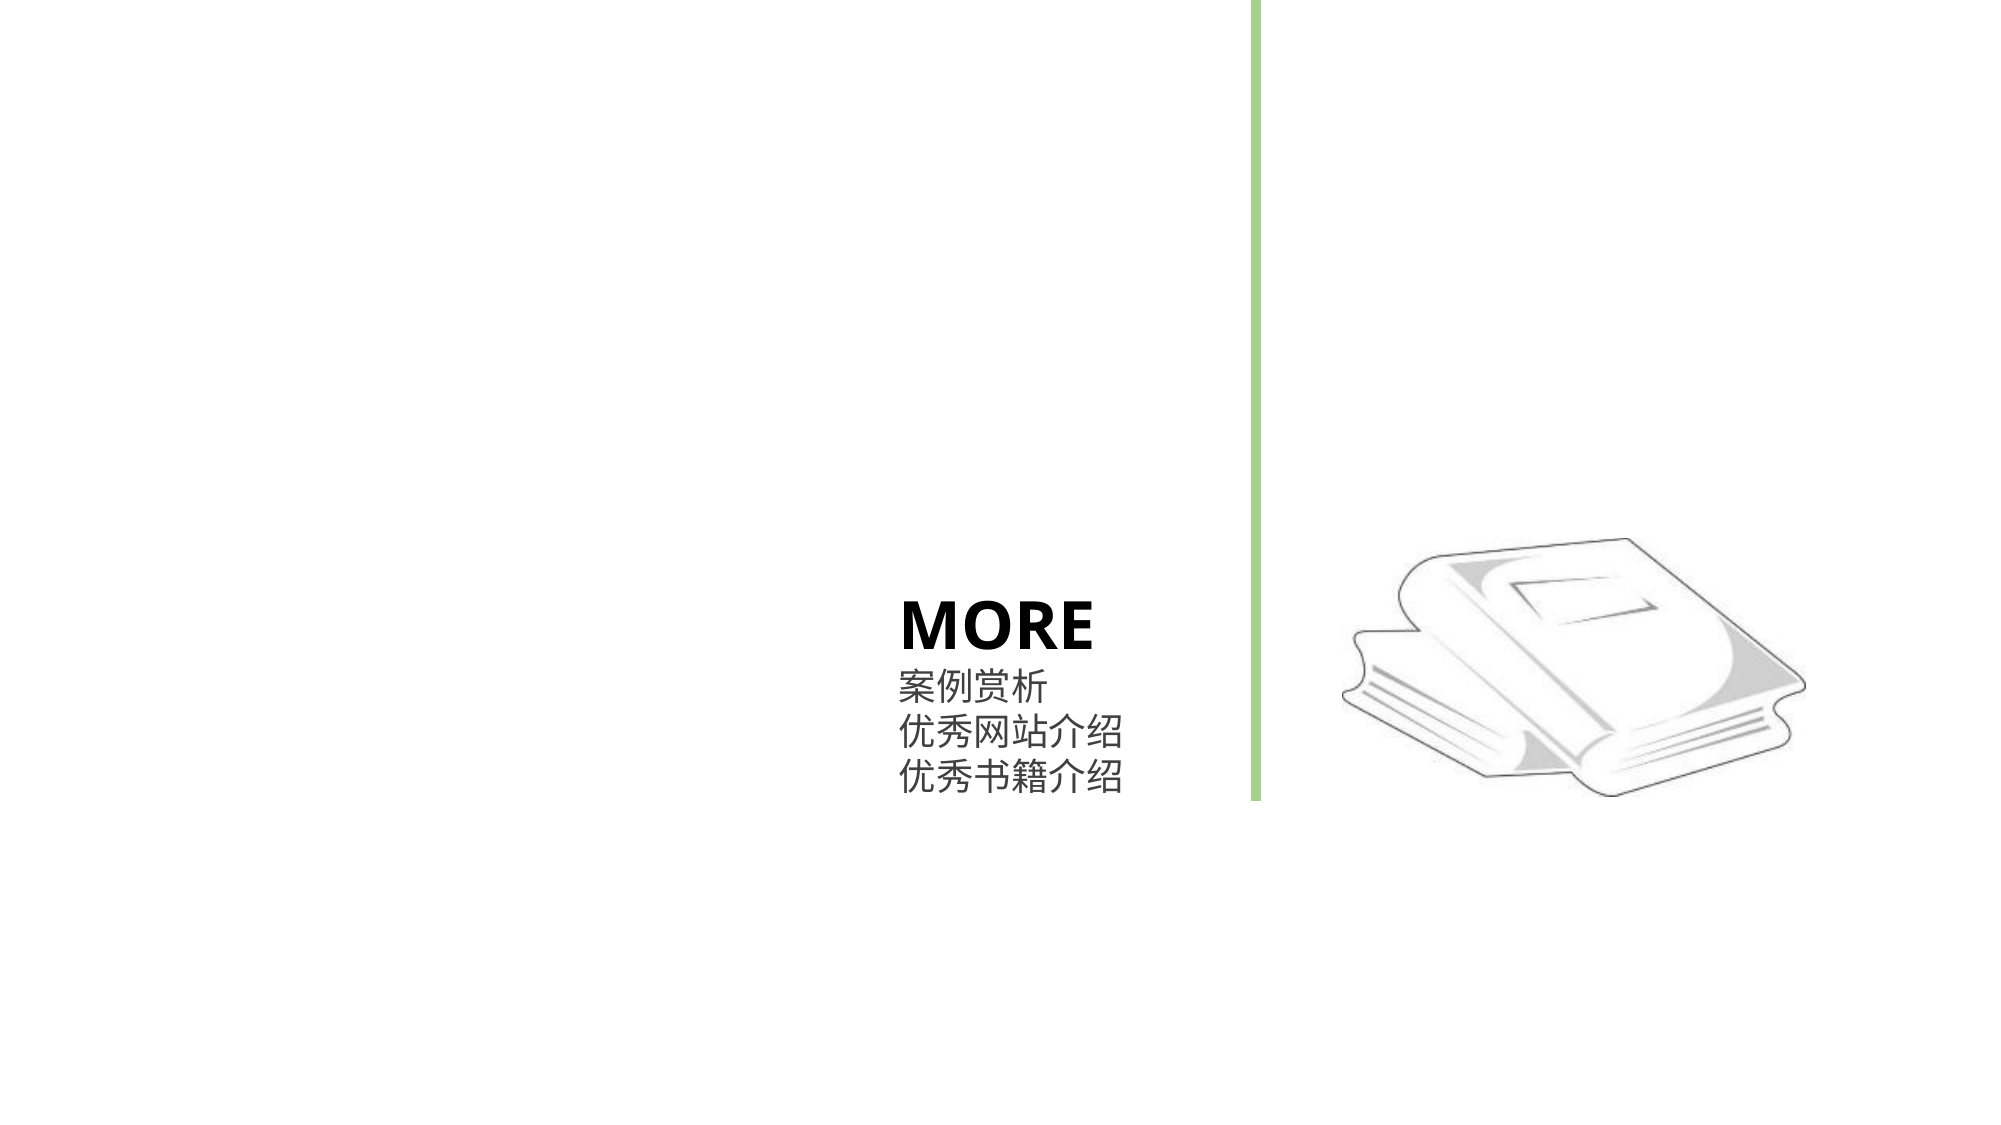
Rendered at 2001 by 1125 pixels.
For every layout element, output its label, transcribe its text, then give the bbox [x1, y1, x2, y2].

text_box MORE 案例赏析 优秀网站介绍 优秀书籍介绍 [883, 575, 1380, 806]
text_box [1342, 538, 1833, 799]
